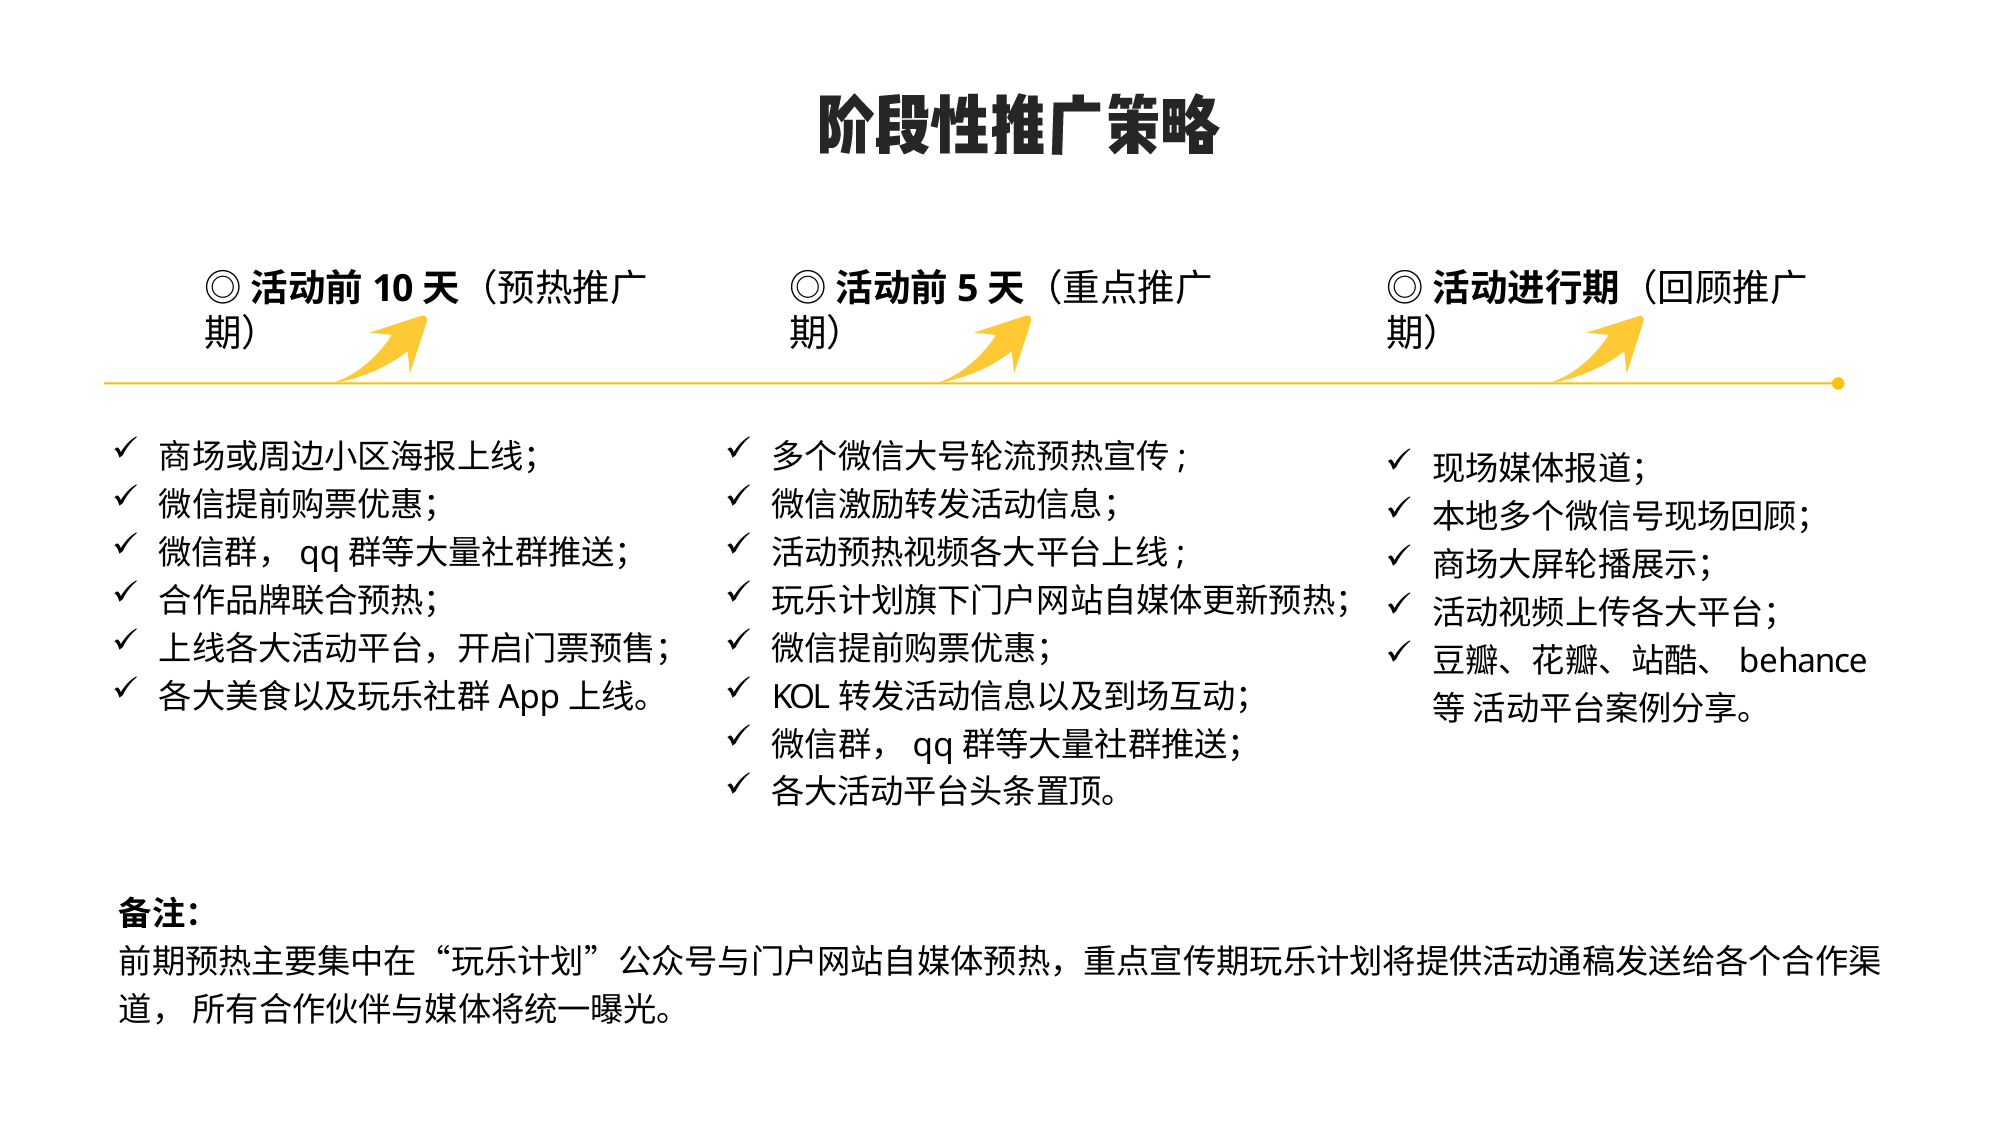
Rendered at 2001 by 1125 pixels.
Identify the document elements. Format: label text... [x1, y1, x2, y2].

text_box [1624, 354, 1633, 374]
text_box 商场或周边小区海报上线； 微信提前购票优惠； 微信群，qq群等大量社群推送； 合作品牌联合预热； 上线各大活动平台，开启门票预售； 各大美食以及玩乐社群App上线。 [109, 425, 693, 715]
text_box [699, 377, 1845, 390]
text_box [1548, 354, 1621, 384]
title ◎活动前10天（预热推广期） [202, 261, 699, 452]
text_box ◎活动进行期（回顾推广期） [1383, 261, 1876, 354]
text_box [1012, 354, 1021, 374]
text_box [935, 354, 1009, 384]
text_box 备注： 前期预热主要集中在“玩乐计划”公众号与门户网站自媒体预热，重点宣传期玩乐计划将提供活动通稿发送给各个合作渠道， 所有合作伙伴与媒体将统一曝光。 [116, 882, 1911, 1029]
text_box ◎活动前5天（重点推广期） [787, 261, 1262, 354]
text_box [816, 82, 1276, 166]
text_box 现场媒体报道； 本地多个微信号现场回顾； 商场大屏轮播展示； 活动视频上传各大平台； 豆瓣、花瓣、站酷、behance等 活动平台案例分享。 [1383, 437, 1889, 727]
text_box 多个微信大号轮流预热宣传; 微信激励转发活动信息； 活动预热视频各大平台上线; 玩乐计划旗下门户网站自媒体更新预热； 微信提前购票优惠； KOL转发活动信息以及到场互动； 微信群，qq群等大量社群推送； 各大活动平台头条置顶。 [722, 425, 1373, 811]
